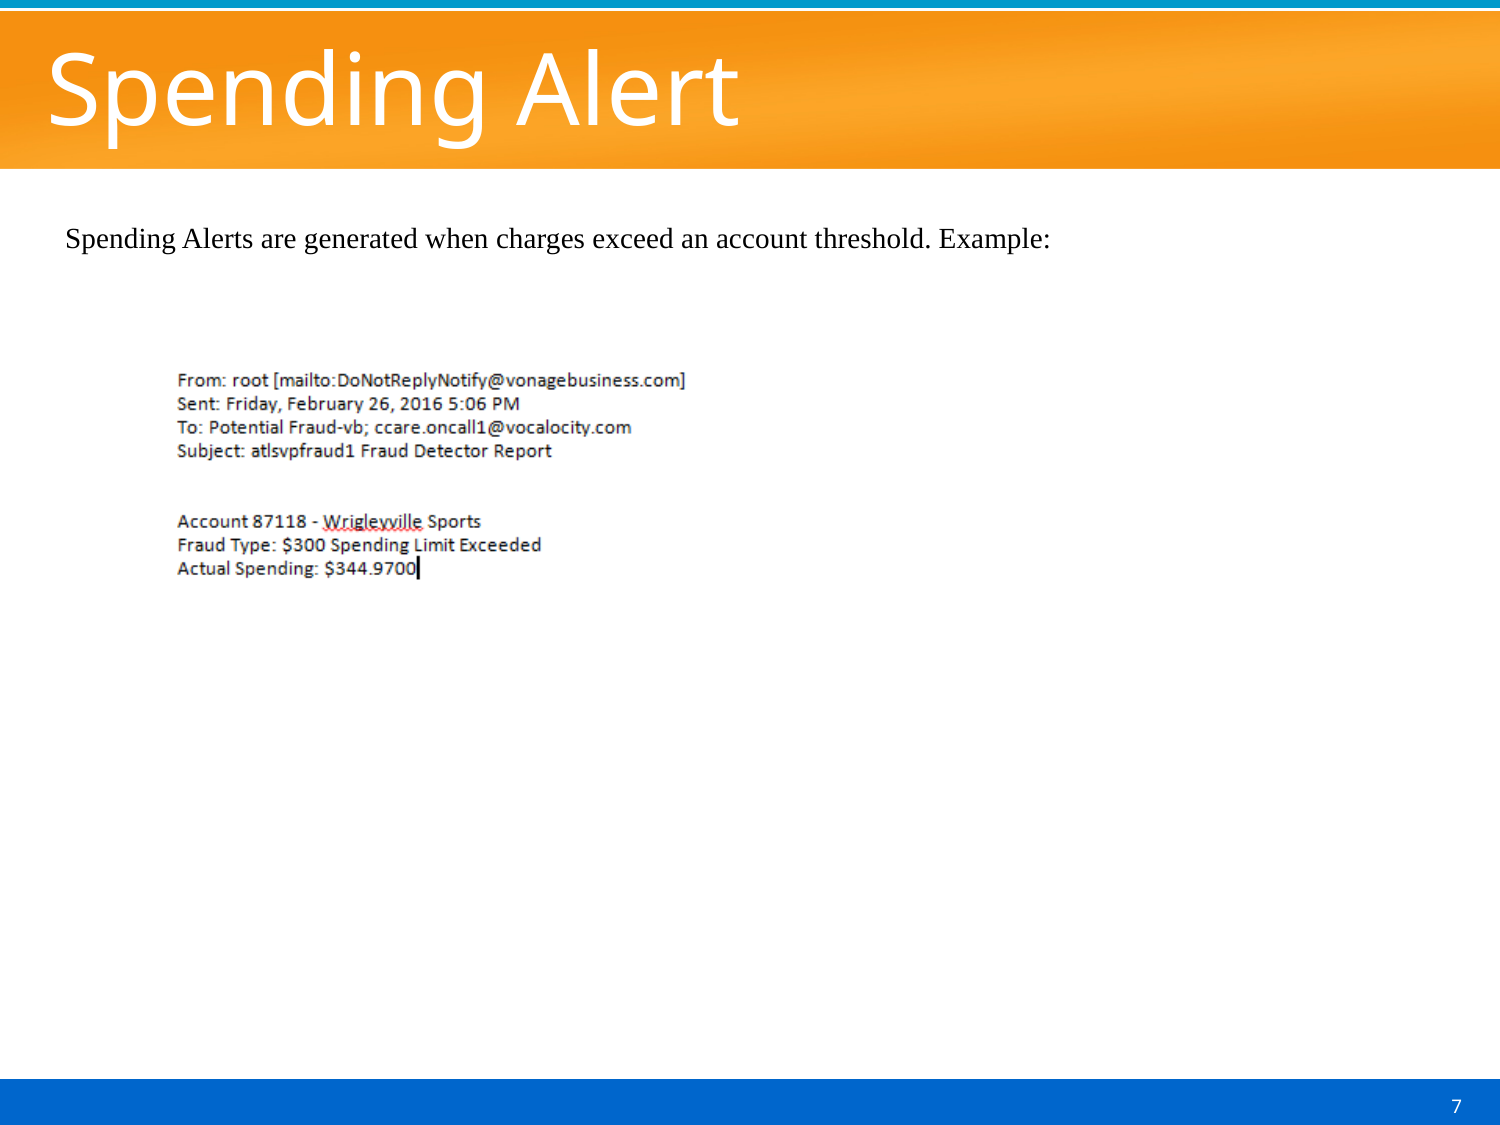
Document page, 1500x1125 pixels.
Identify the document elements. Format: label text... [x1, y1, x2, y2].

list Spending Alerts are generated when charges exceed an account threshold. Example: [57, 211, 1443, 301]
slide_number 7 [1451, 1092, 1500, 1122]
title Spending Alert [45, 47, 1496, 124]
picture [0, 9, 1500, 168]
picture [162, 324, 1254, 677]
